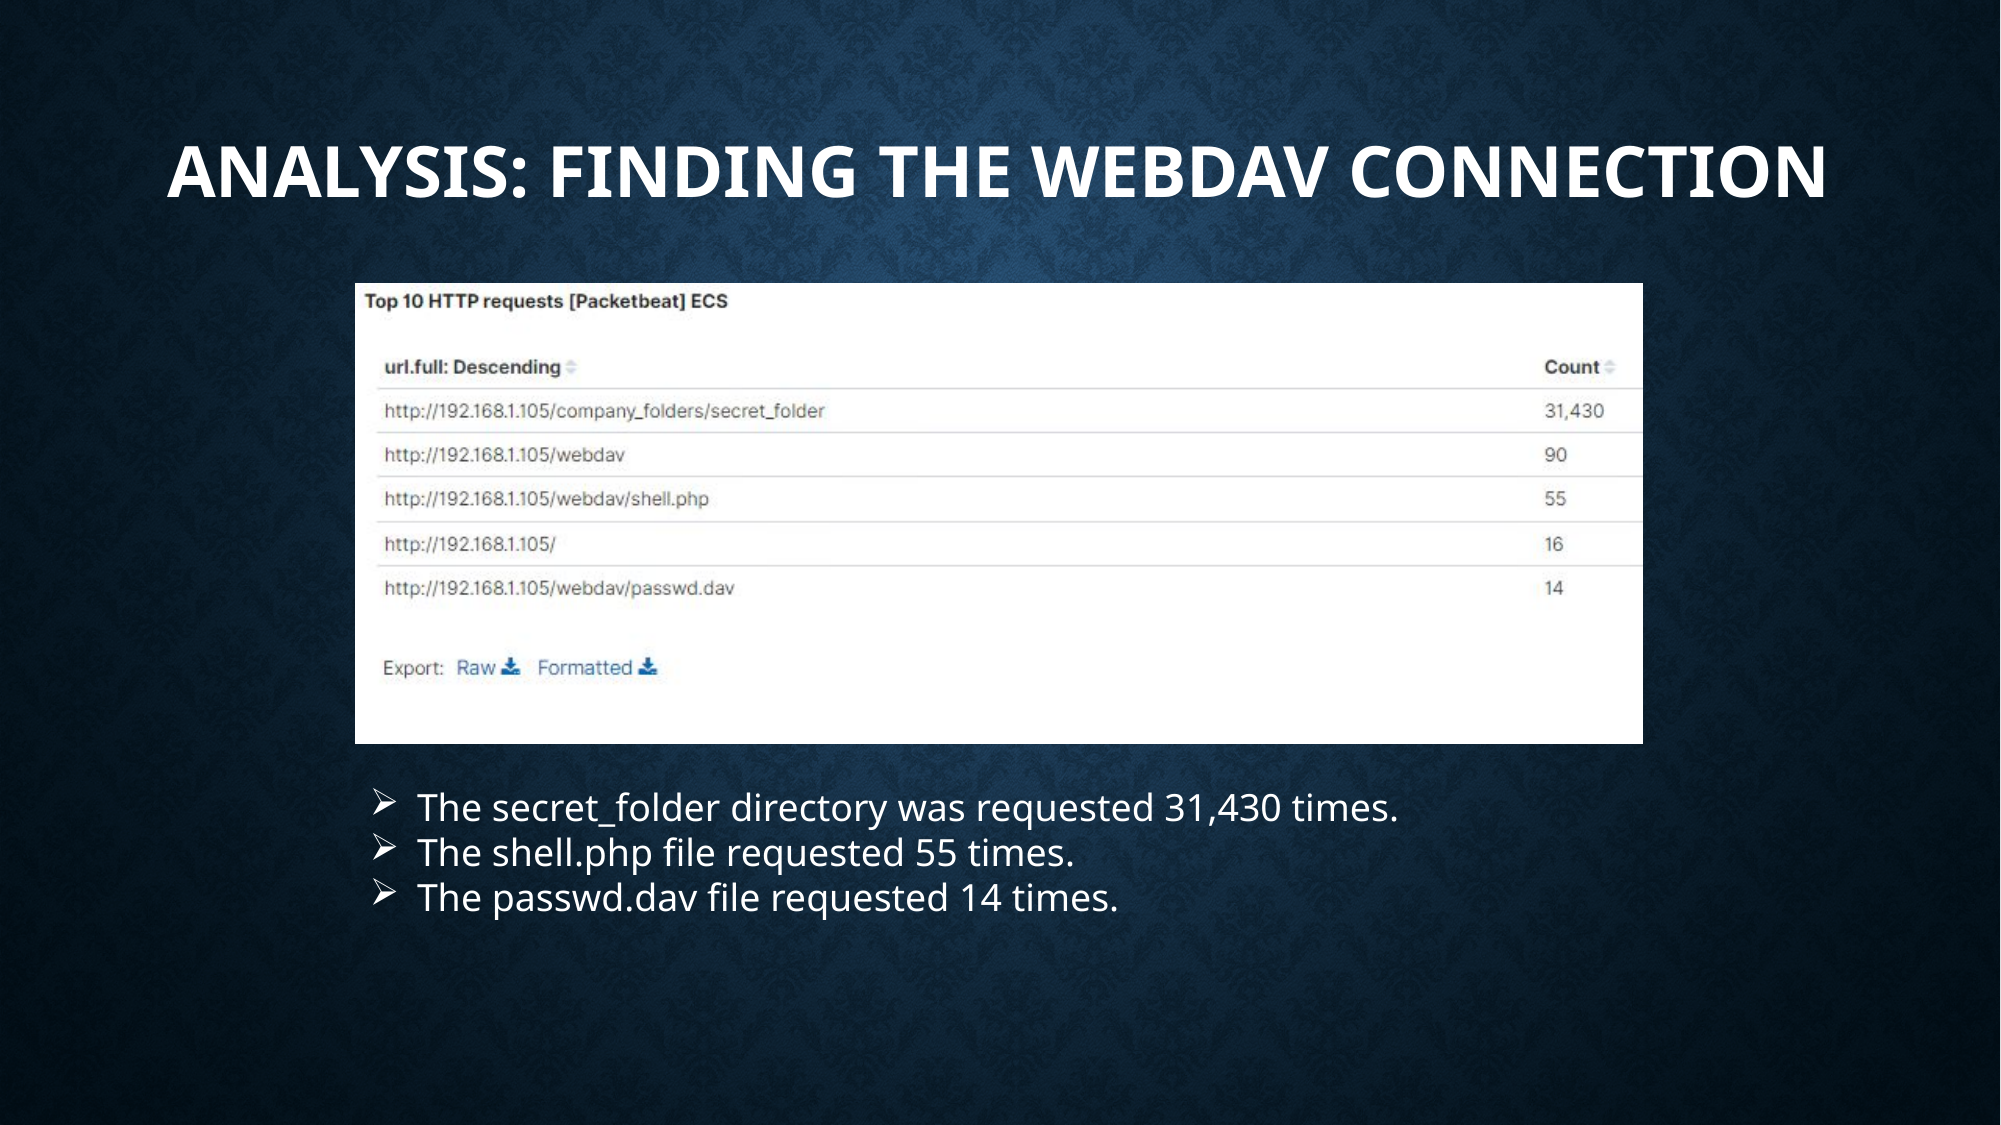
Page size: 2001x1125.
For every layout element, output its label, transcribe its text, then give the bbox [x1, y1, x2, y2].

title Analysis: finding the webdav connection [149, 66, 1849, 284]
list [354, 283, 1644, 744]
text_box The secret_folder directory was requested 31,430 times. The shell.php file requested 55 times. The passwd.dav file requested 14 times. [355, 776, 1643, 927]
